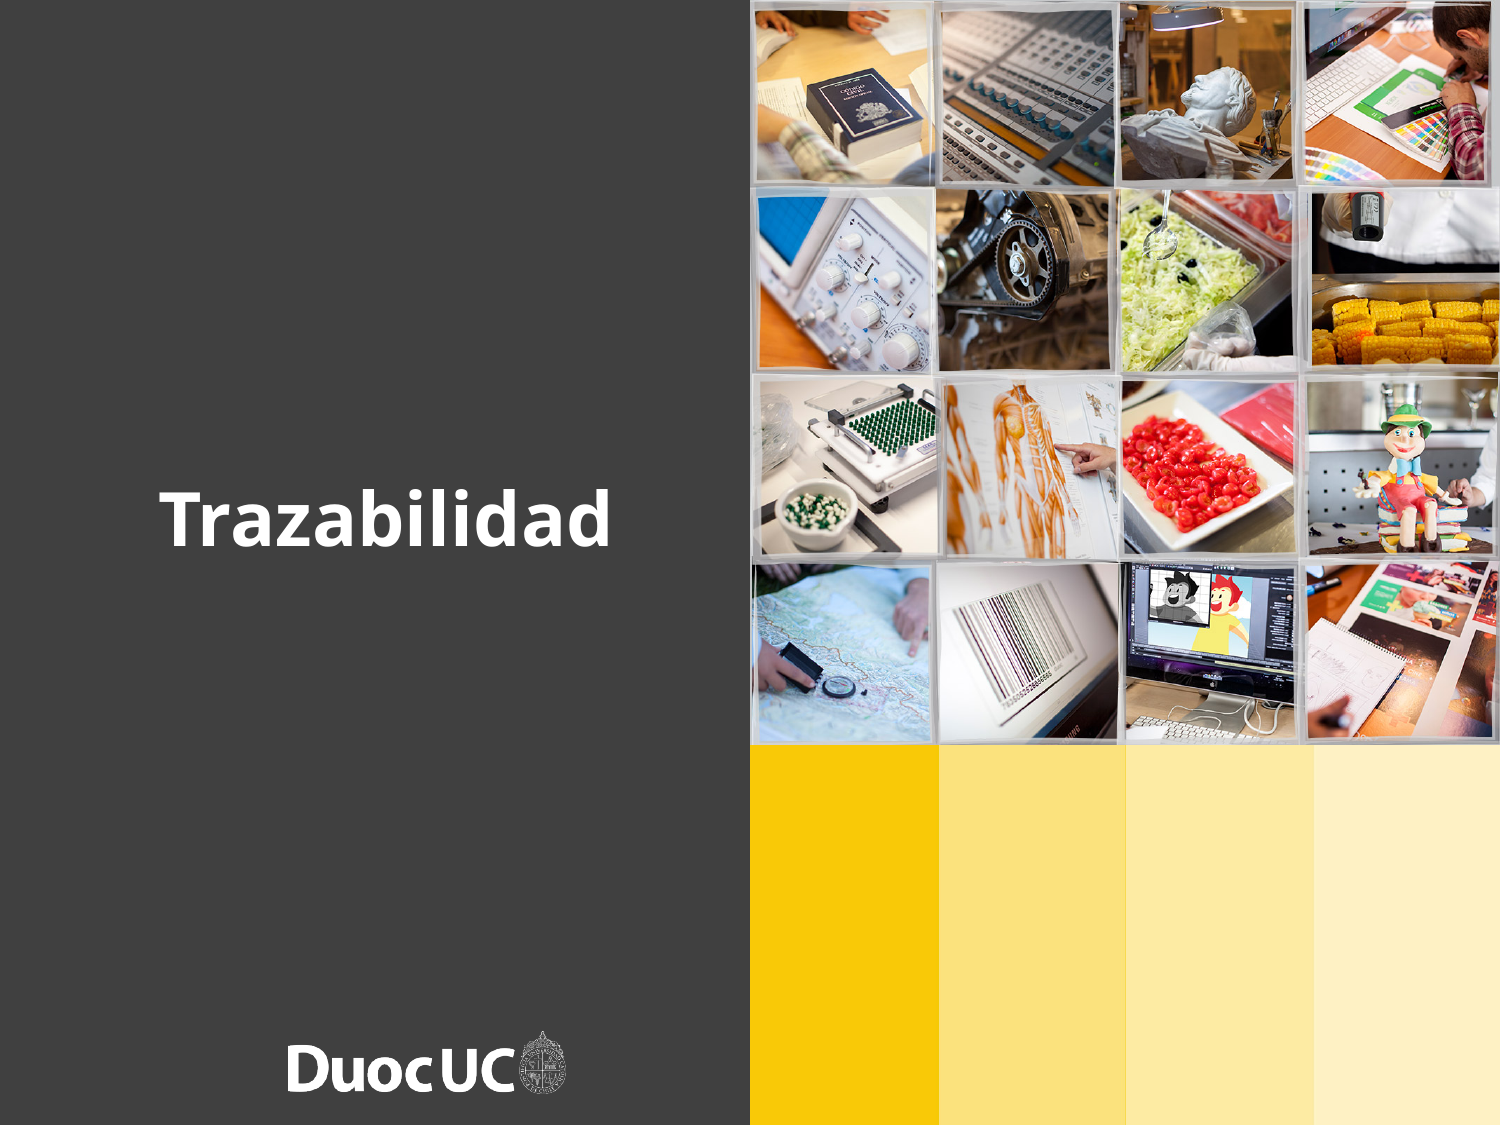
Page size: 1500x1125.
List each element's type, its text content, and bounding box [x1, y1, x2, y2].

picture [750, 0, 1500, 1125]
text_box Trazabilidad [143, 464, 670, 569]
picture [288, 1031, 566, 1094]
